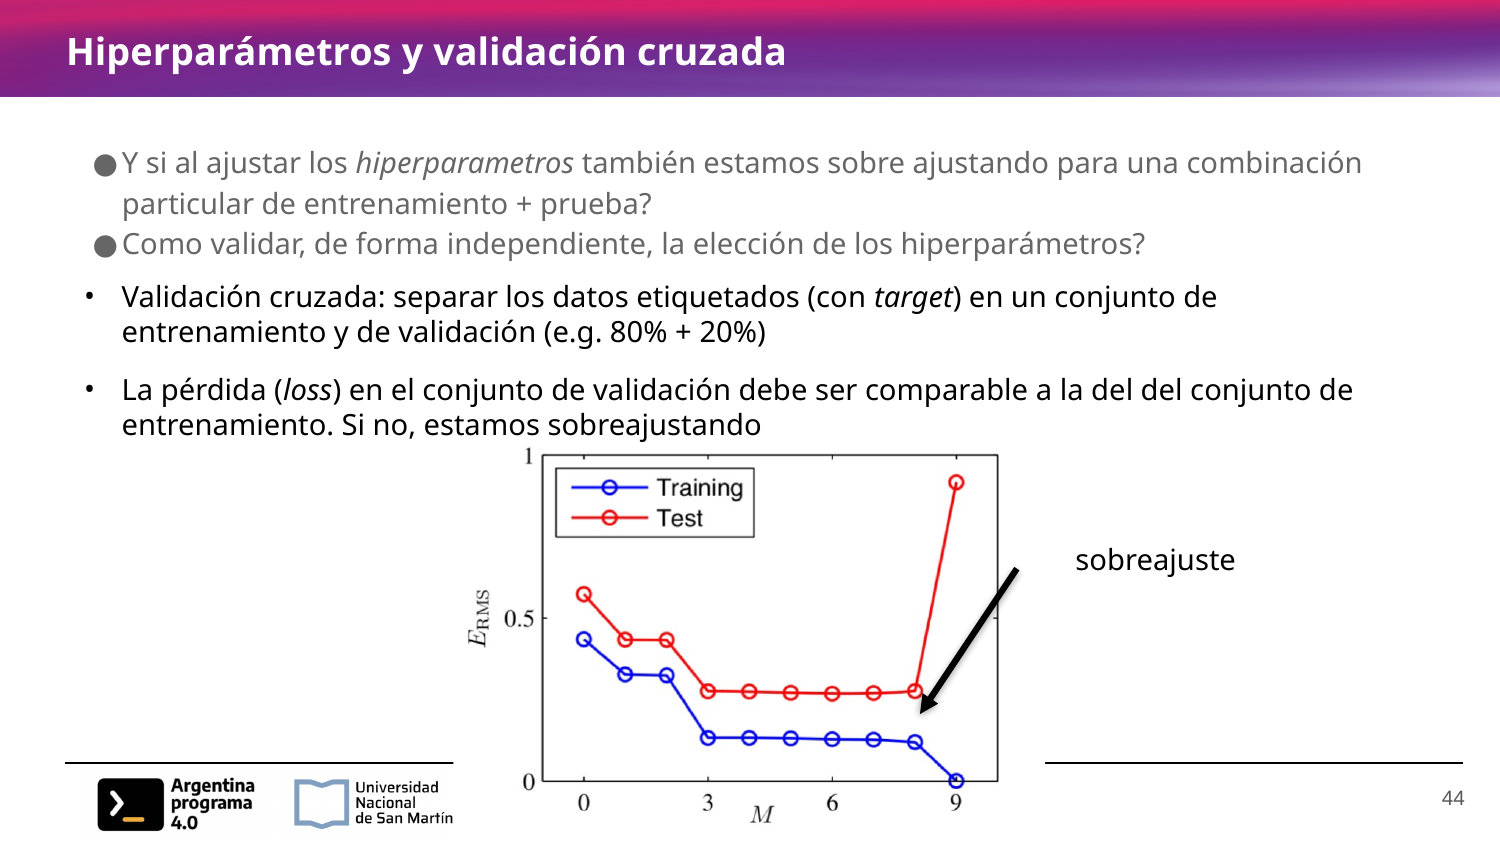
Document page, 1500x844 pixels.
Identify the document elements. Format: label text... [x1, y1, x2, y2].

text_box sobreajuste [1049, 537, 1280, 581]
text_box Y si al ajustar los hiperparametros también estamos sobre ajustando para una combinación particular de entrenamiento + prueba? Como validar, de forma independiente, la elección de los hiperparámetros? [77, 124, 1445, 375]
text_box Validación cruzada: separar los datos etiquetados (con target) en un conjunto de entrenamiento y de validación (e.g. 80% + 20%) La pérdida (loss) en el conjunto de validación debe ser comparable a la del del conjunto de entrenamiento. Si no, estamos sobreajustando [69, 263, 1437, 469]
picture [277, 421, 1046, 841]
picture [82, 764, 273, 838]
slide_number ‹#› [1389, 764, 1480, 830]
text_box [919, 568, 1018, 715]
title Hiperparámetros y validación cruzada [51, 12, 1449, 88]
picture [0, 0, 1500, 97]
